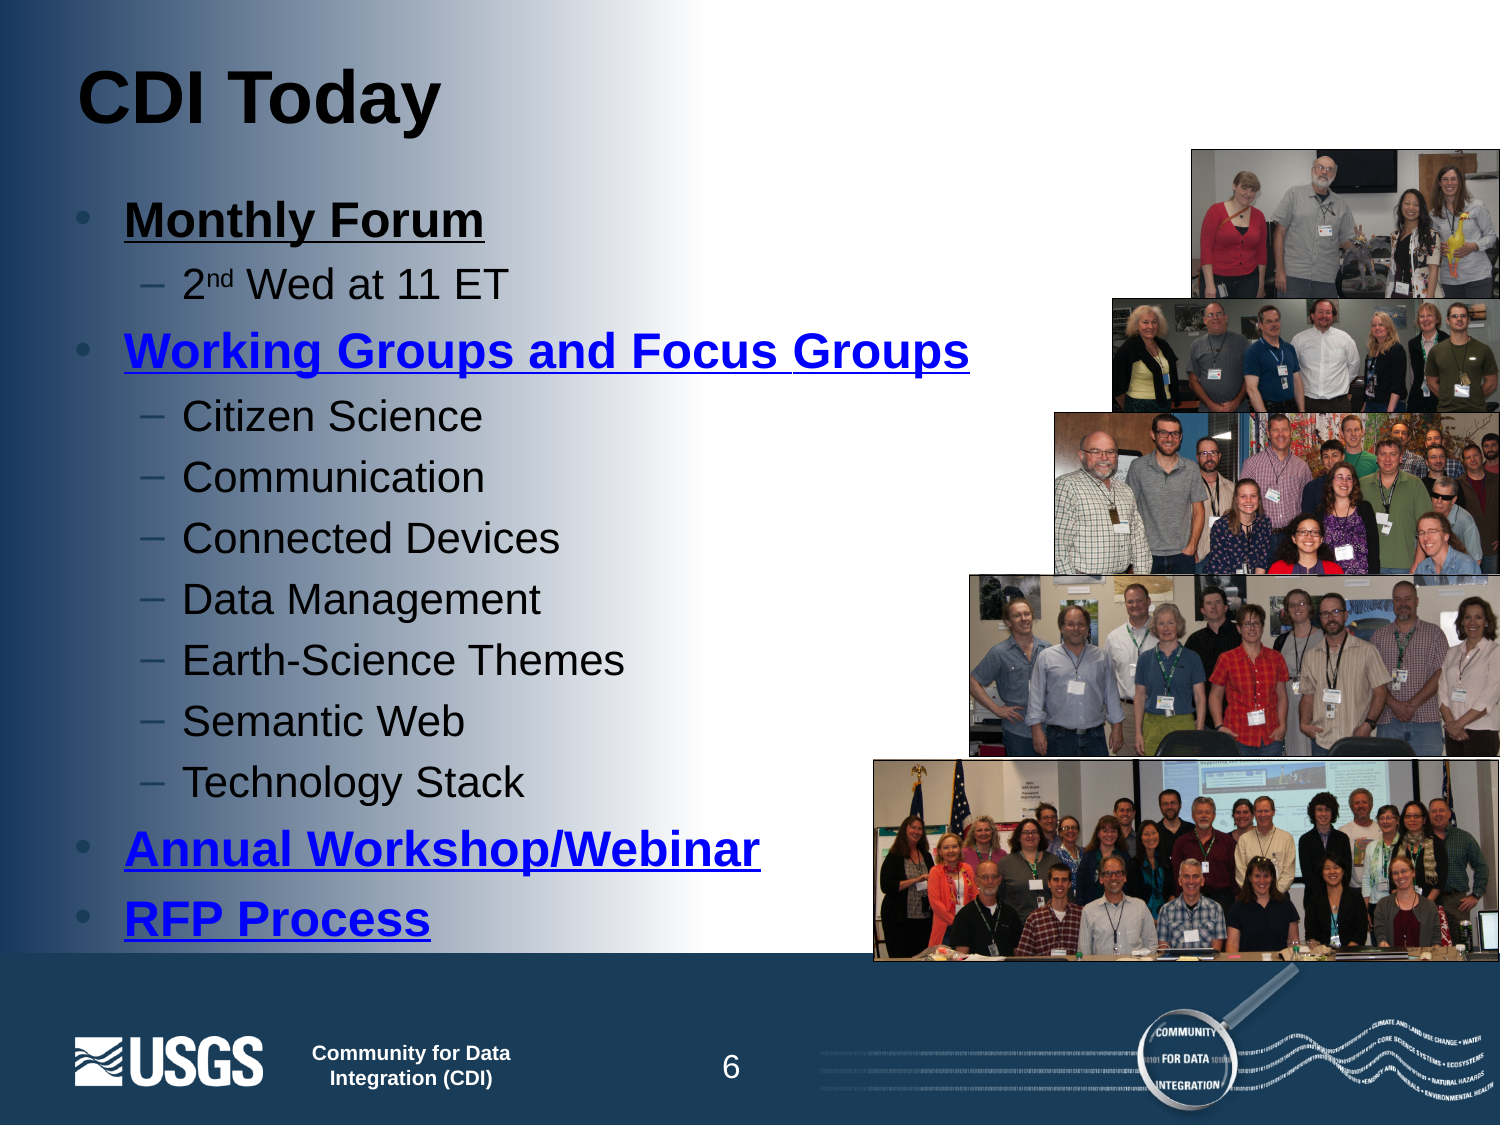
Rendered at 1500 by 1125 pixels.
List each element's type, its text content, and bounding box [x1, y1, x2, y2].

title CDI Today [62, 24, 1425, 163]
picture [969, 149, 1500, 757]
picture [0, 759, 1500, 1125]
list Monthly Forum 2nd Wed at 11 ET Working Groups and Focus Groups Citizen Science Communication Connected Devices Data Management Earth-Science Themes Semantic Web Technology Stack Annual Workshop/Webinar RFP Process [59, 180, 1186, 963]
